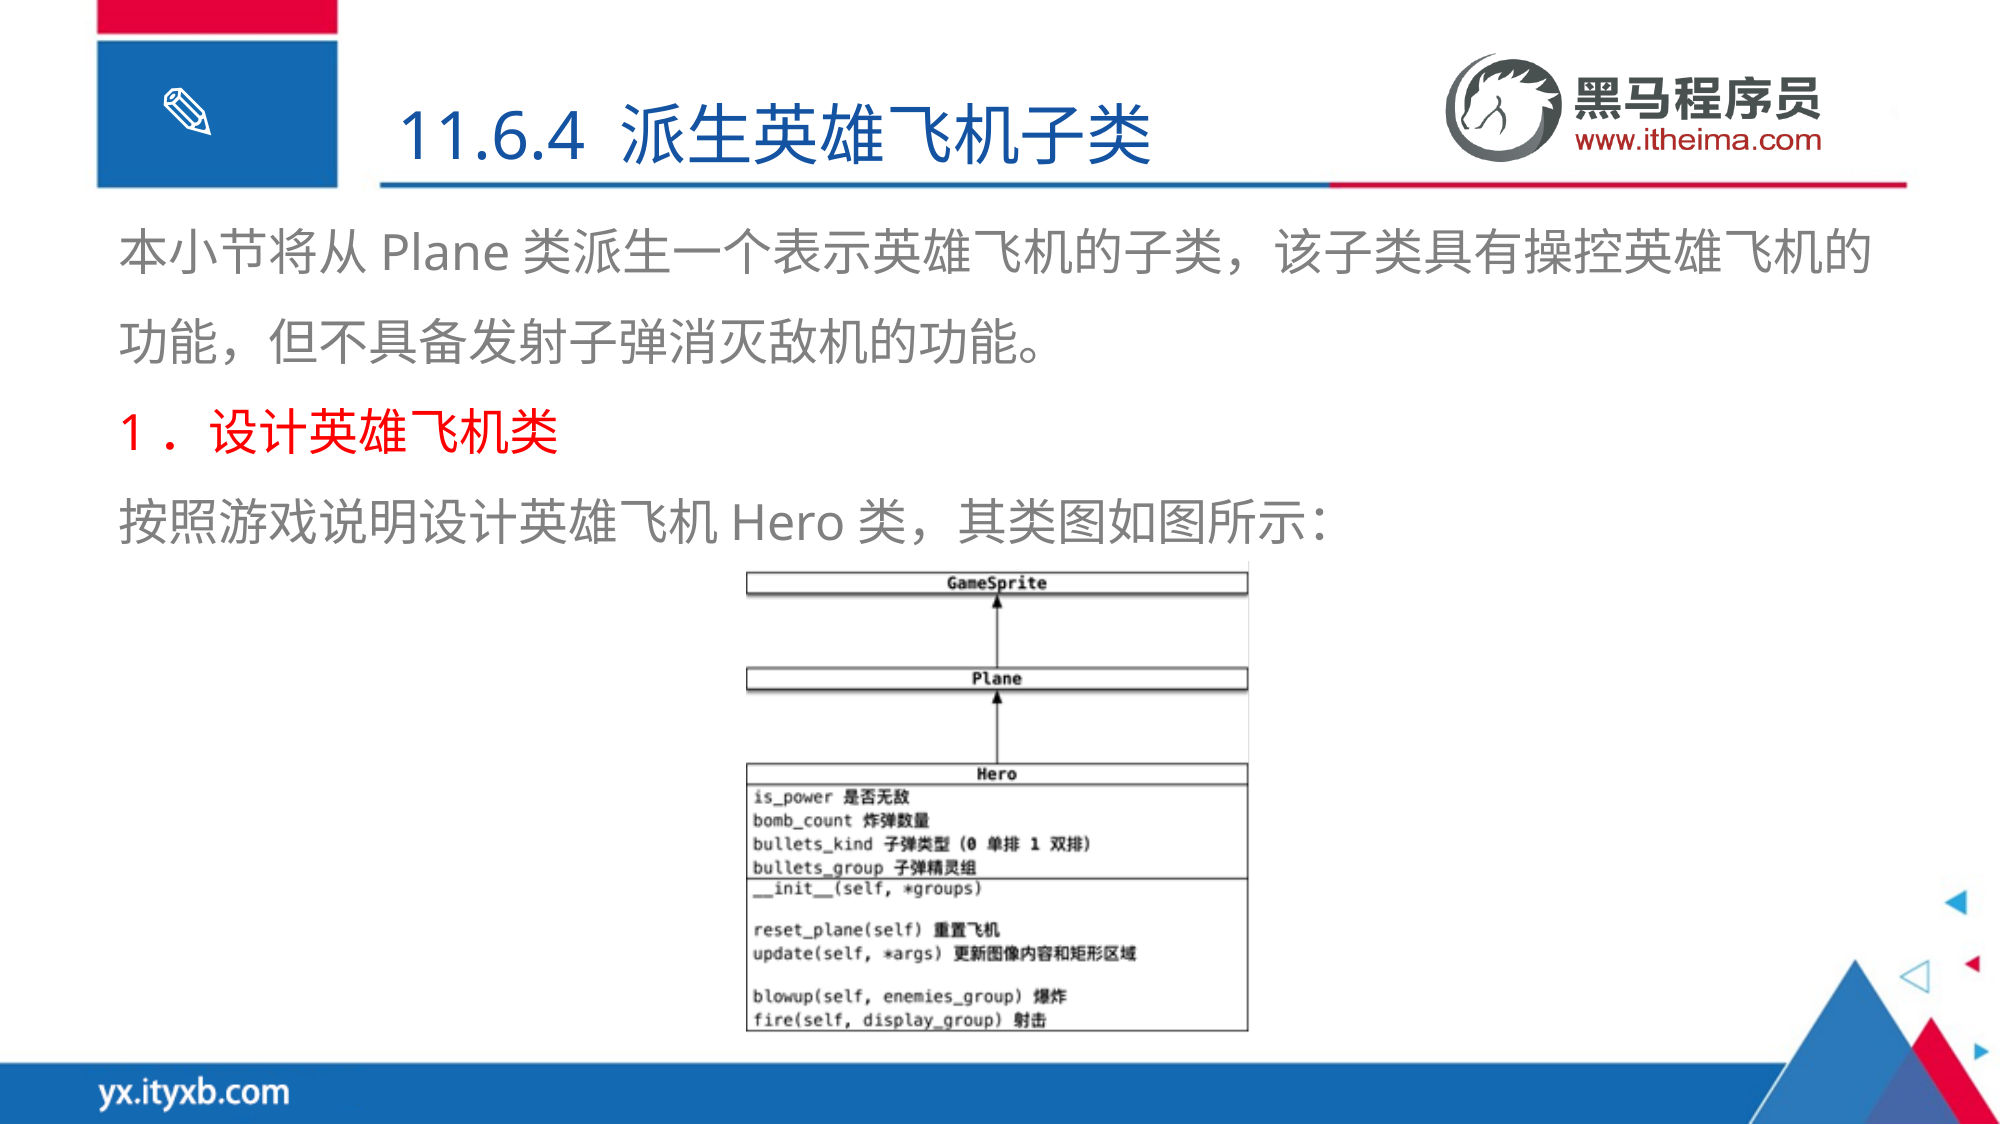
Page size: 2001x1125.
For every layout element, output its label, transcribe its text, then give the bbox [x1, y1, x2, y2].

text_box 11.6.4 派生英雄飞机子类 [382, 94, 1754, 182]
picture [0, 0, 2000, 1124]
text_box 本小节将从Plane类派生一个表示英雄飞机的子类，该子类具有操控英雄飞机的功能，但不具备发射子弹消灭敌机的功能。 1．设计英雄飞机类 按照游戏说明设计英雄飞机Hero类，其类图如图所示： [103, 182, 1894, 558]
